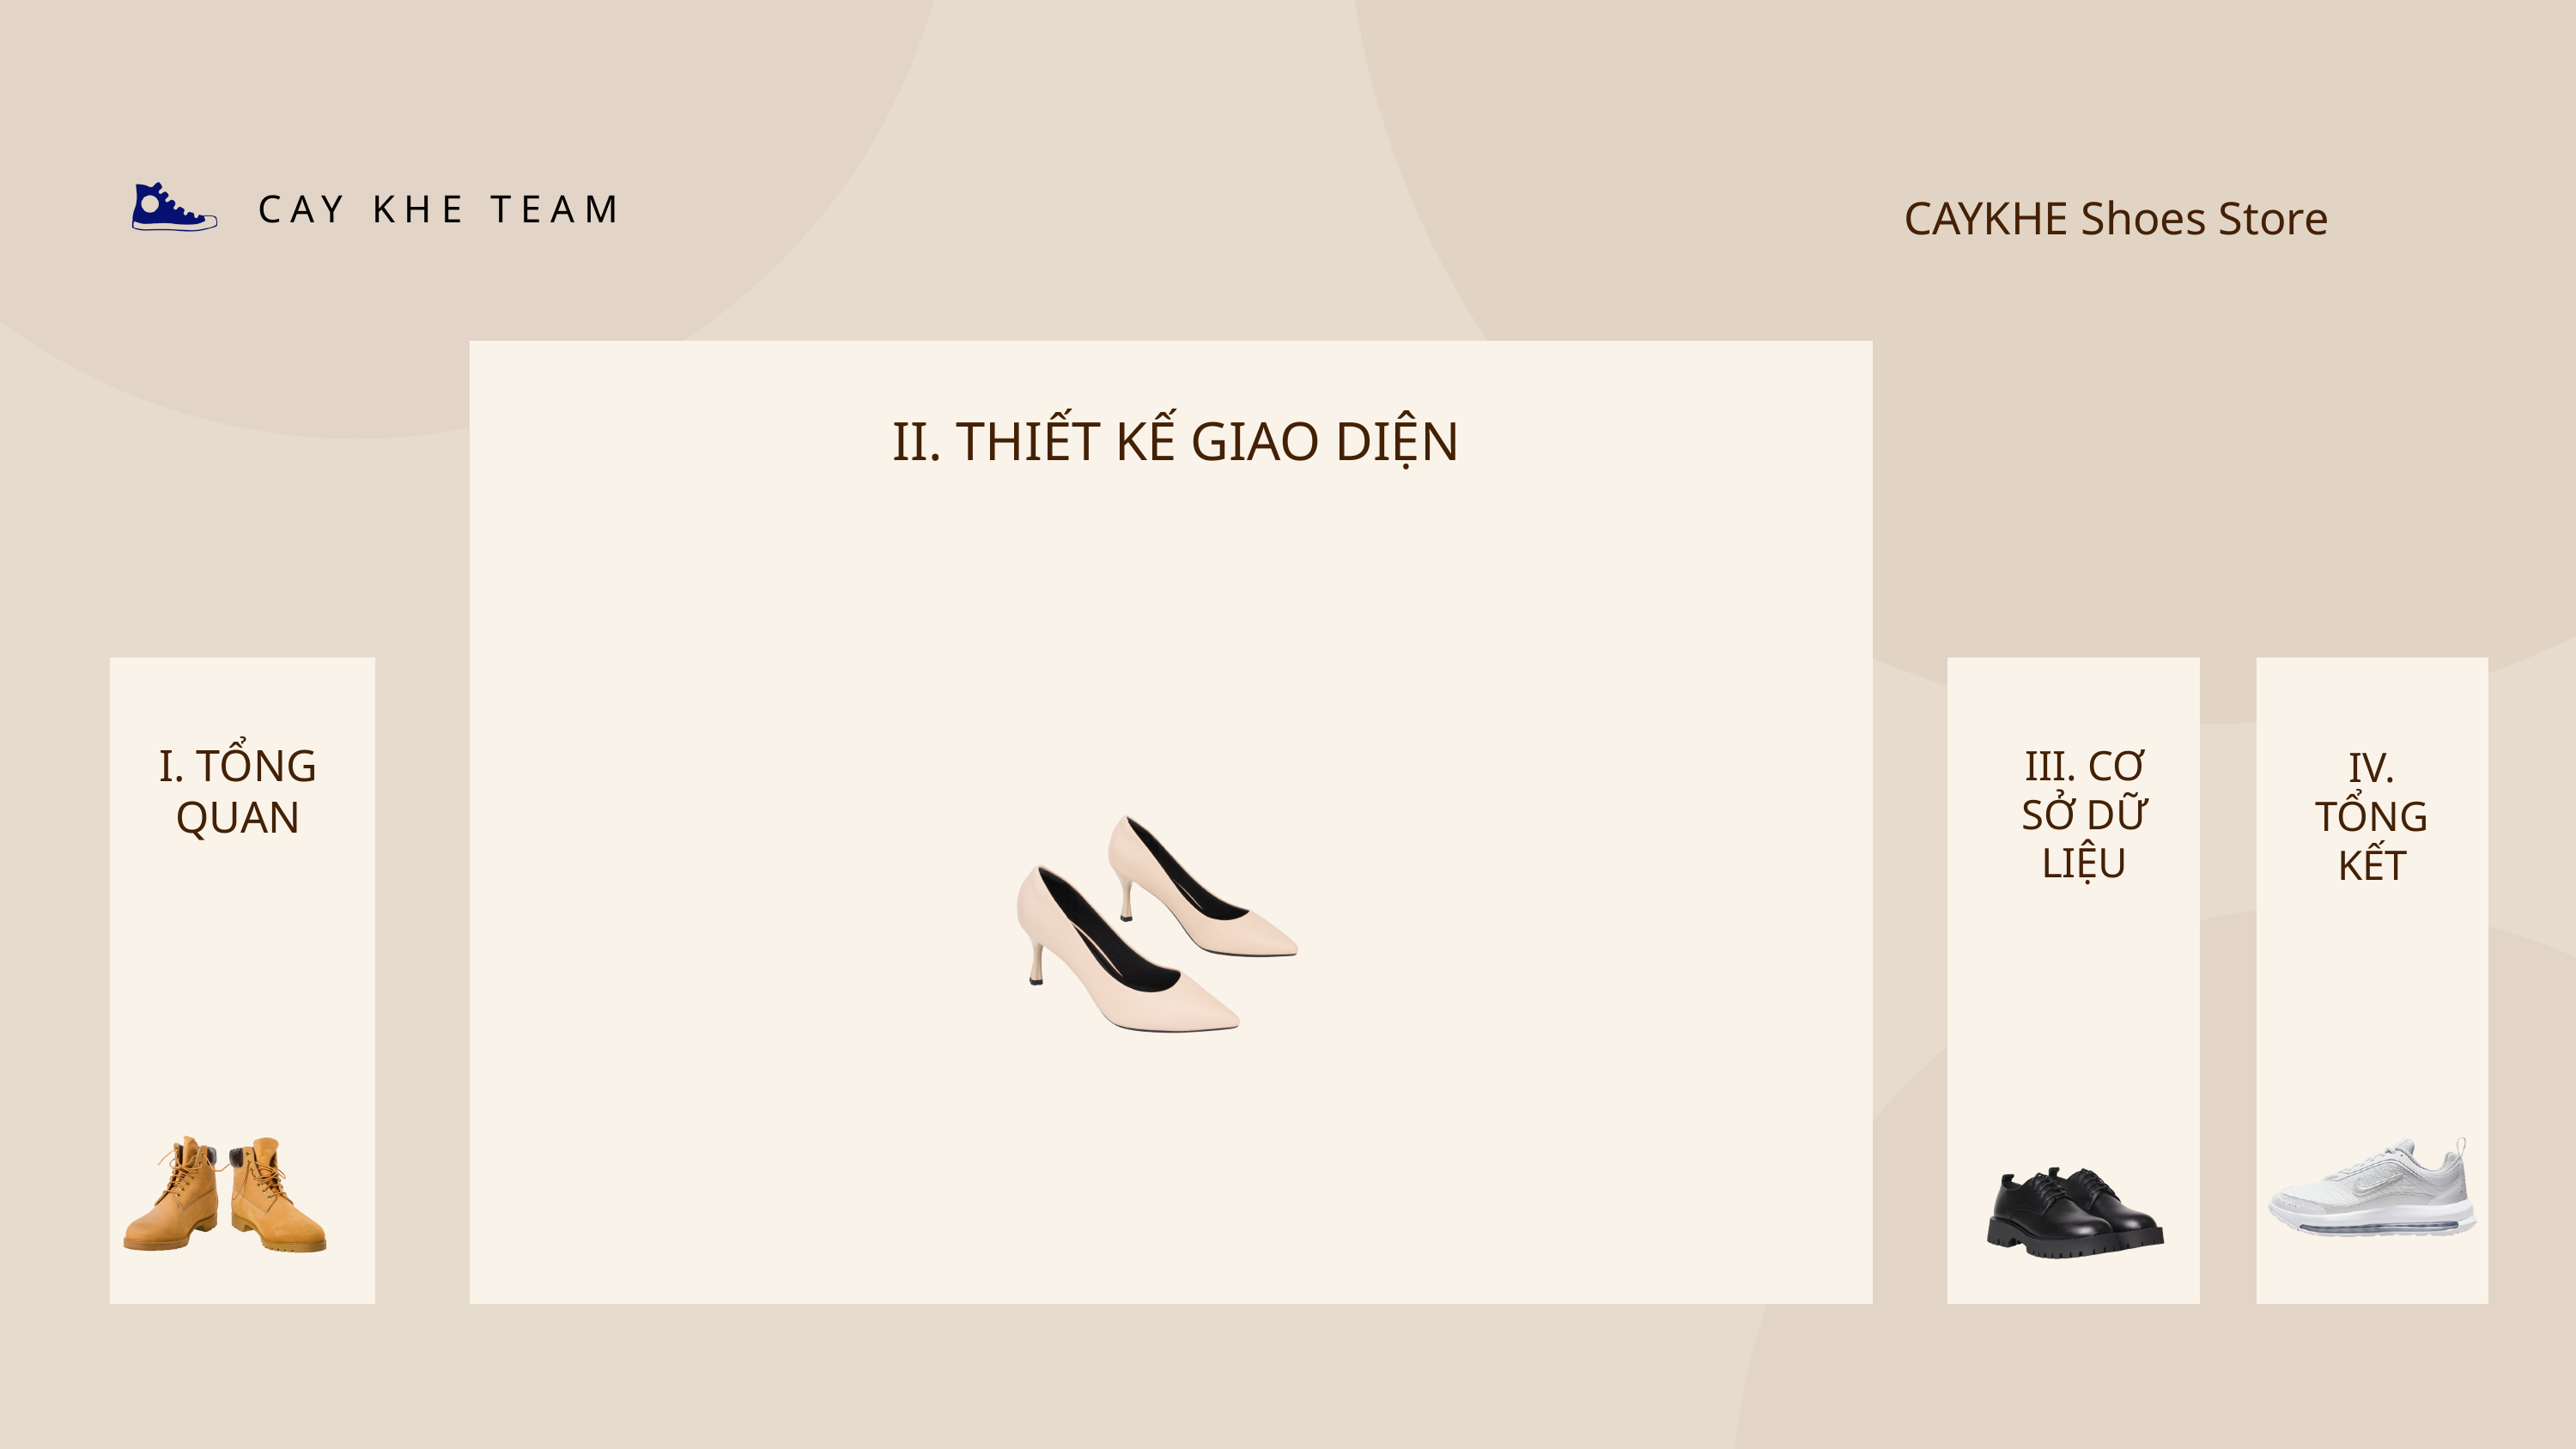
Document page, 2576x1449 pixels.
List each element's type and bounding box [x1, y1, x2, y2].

text_box [1947, 657, 2200, 1304]
text_box [0, 0, 960, 440]
text_box [1340, 0, 2576, 724]
text_box [1728, 905, 2576, 1449]
text_box [2245, 657, 2500, 1304]
text_box [469, 340, 1874, 1304]
text_box [109, 657, 376, 1304]
